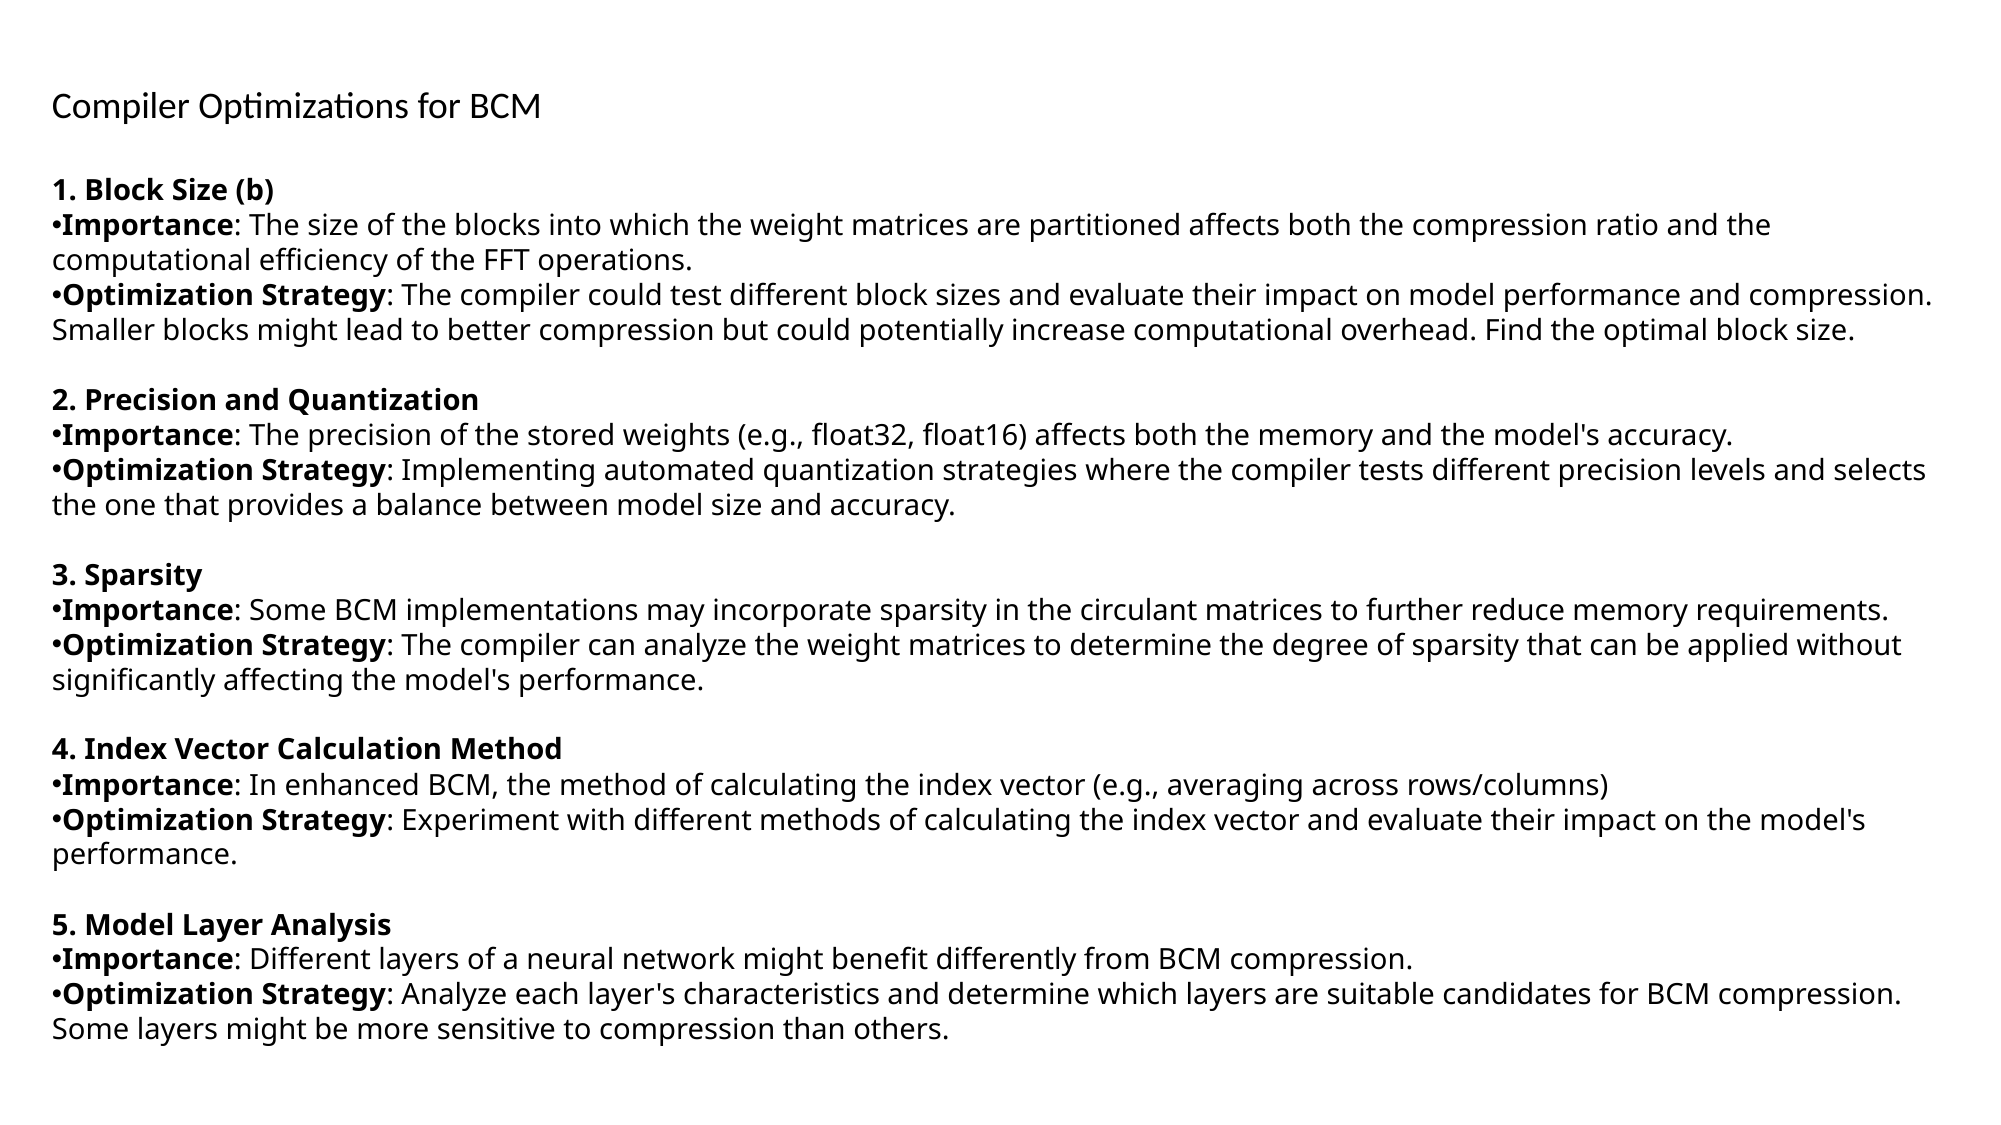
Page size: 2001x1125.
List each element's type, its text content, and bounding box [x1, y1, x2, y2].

text_box Compiler Optimizations for BCM 1. Block Size (b) Importance: The size of the blocks into which the weight matrices are partitioned affects both the compression ratio and the computational efficiency of the FFT operations. Optimization Strategy: The compiler could test different block sizes and evaluate their impact on model performance and compression. Smaller blocks might lead to better compression but could potentially increase computational overhead. Find the optimal block size. 2. Precision and Quantization Importance: The precision of the stored weights (e.g., float32, float16) affects both the memory and the model's accuracy. Optimization Strategy: Implementing automated quantization strategies where the compiler tests different precision levels and selects the one that provides a balance between model size and accuracy. 3. Sparsity Importance: Some BCM implementations may incorporate sparsity in the circulant matrices to further reduce memory requirements. Optimization Strategy: The compiler can analyze the weight matrices to determine the degree of sparsity that can be applied without significantly affecting the model's performance. 4. Index Vector Calculation Method Importance: In enhanced BCM, the method of calculating the index vector (e.g., averaging across rows/columns) Optimization Strategy: Experiment with different methods of calculating the index vector and evaluate their impact on the model's performance. 5. Model Layer Analysis Importance: Different layers of a neural network might benefit differently from BCM compression. Optimization Strategy: Analyze each layer's characteristics and determine which layers are suitable candidates for BCM compression. Some layers might be more sensitive to compression than others. [37, 74, 1972, 1098]
